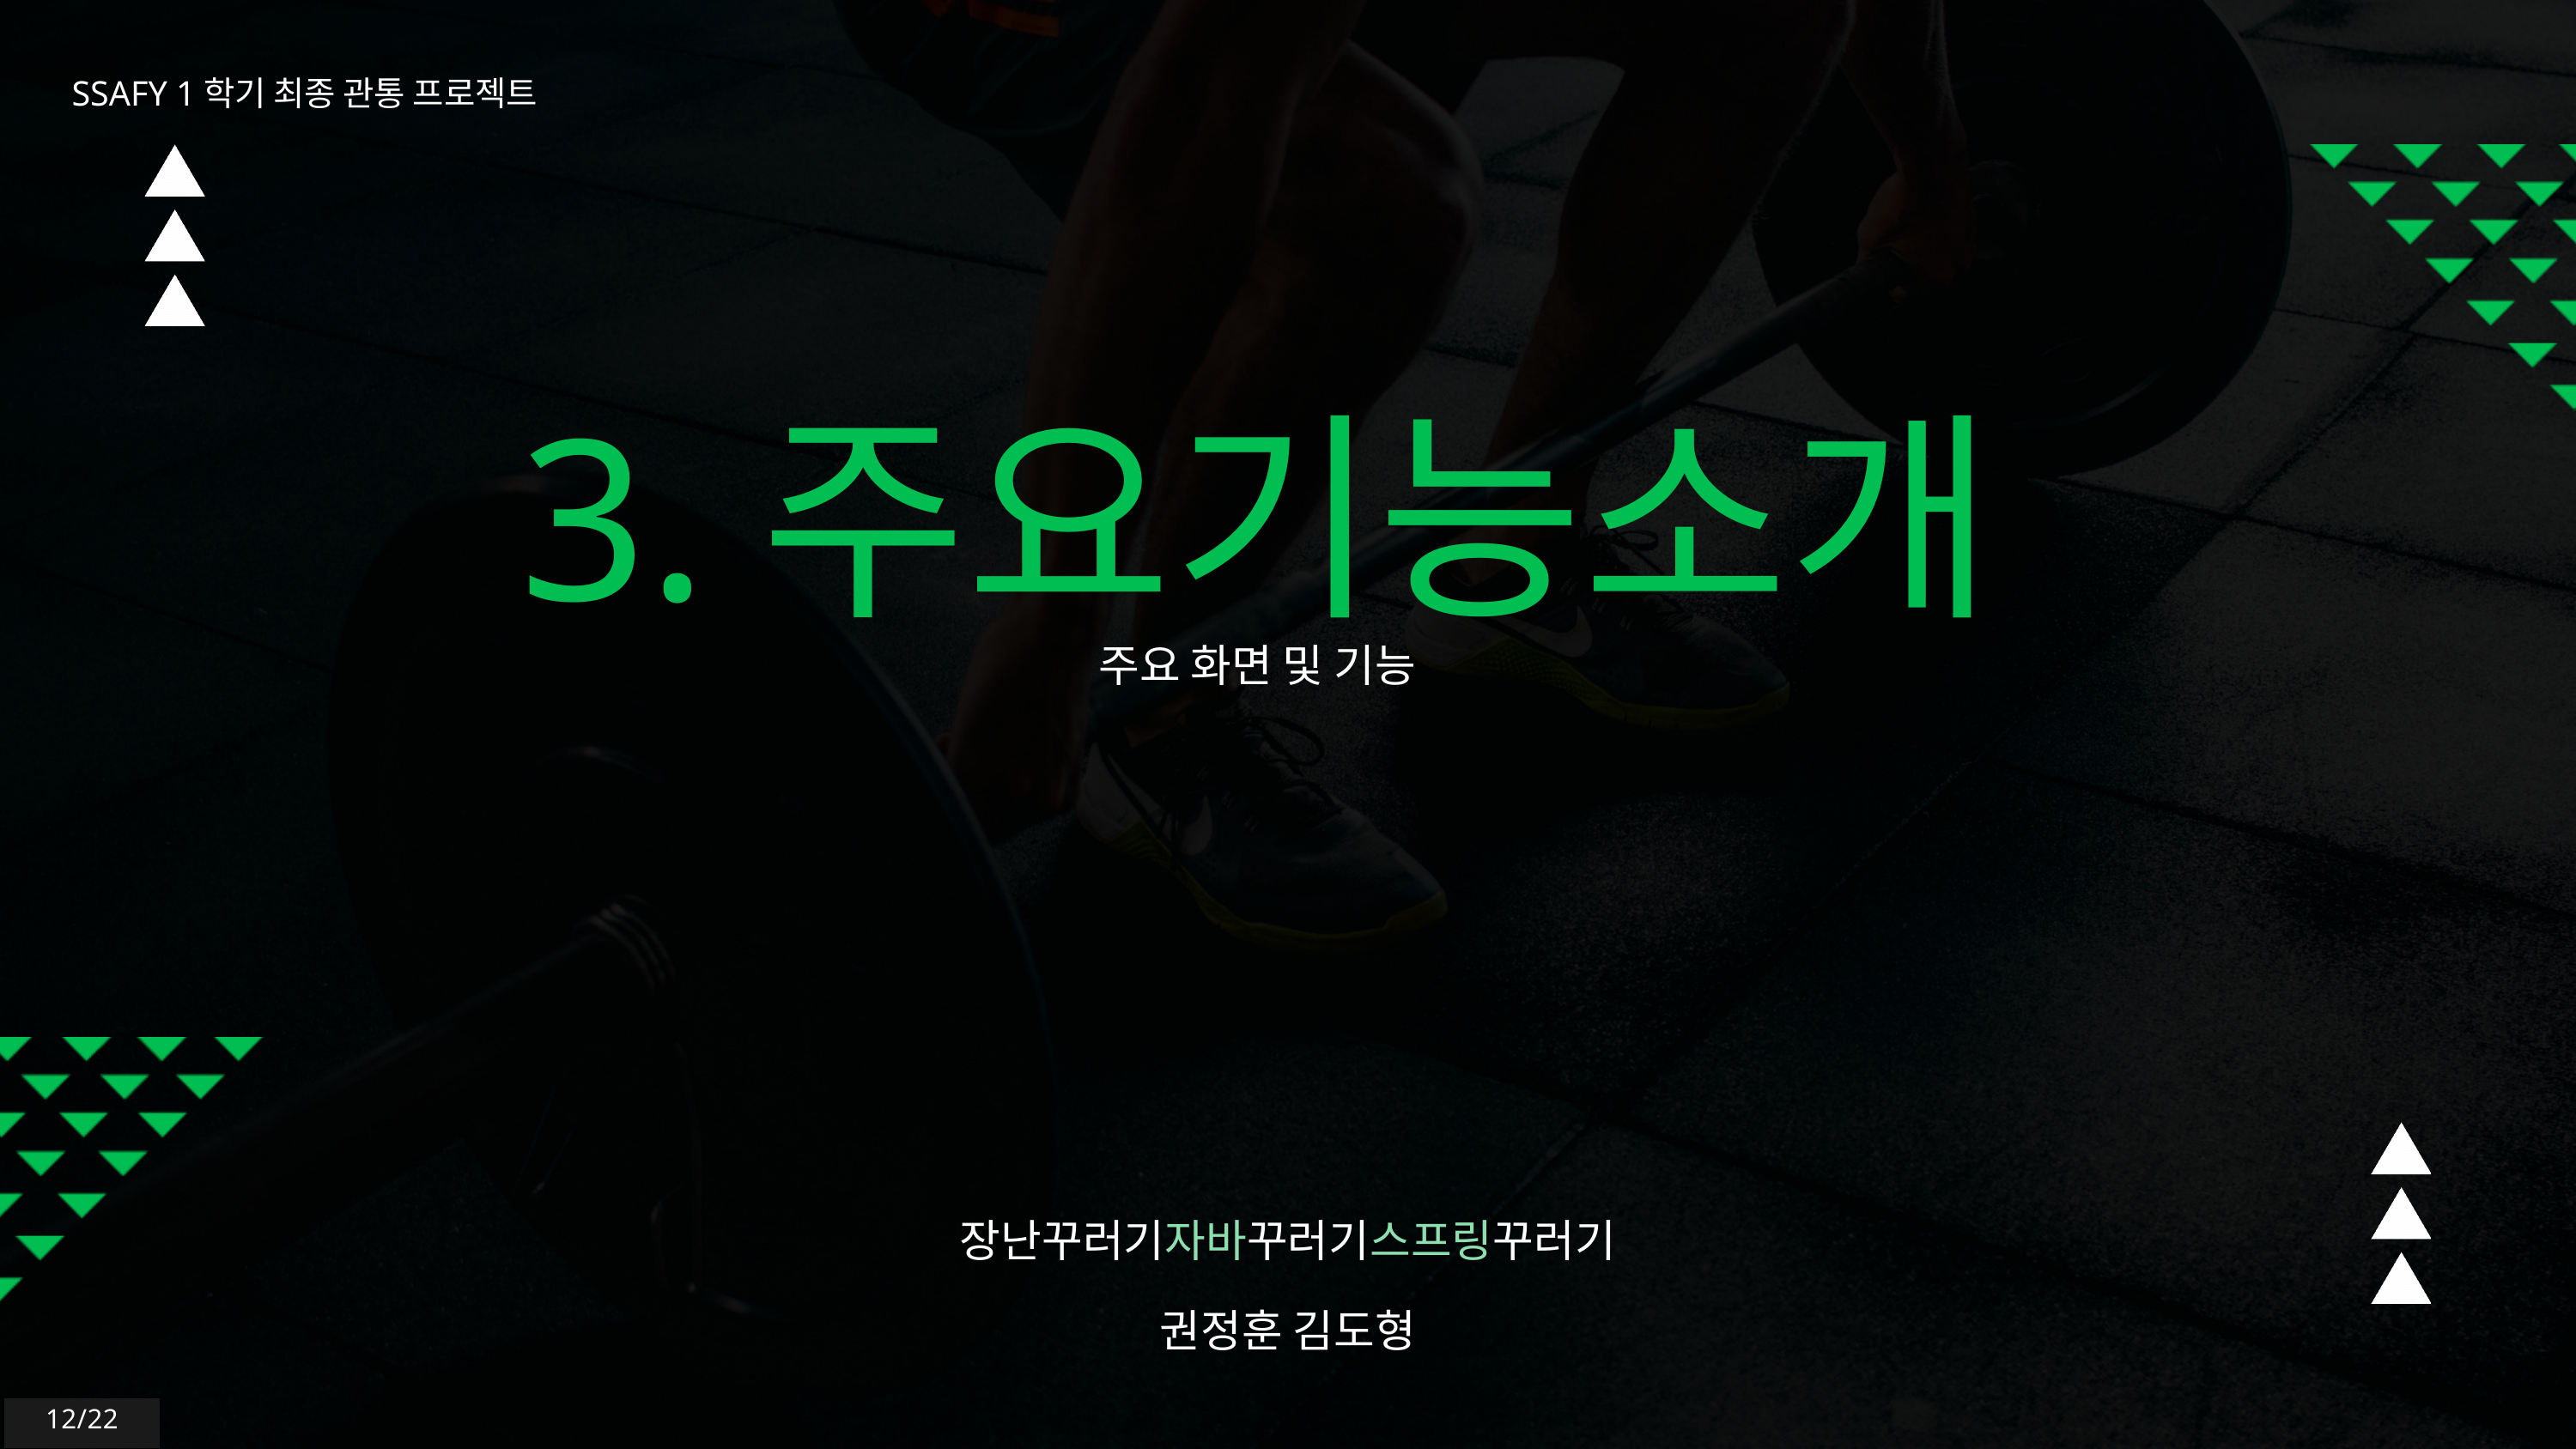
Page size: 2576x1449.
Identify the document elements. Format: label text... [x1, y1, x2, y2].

text_box 장난꾸러기자바꾸러기스프링꾸러기 [726, 1203, 1850, 1266]
text_box 권정훈 김도형 [726, 1294, 1850, 1357]
text_box [0, 0, 2576, 1449]
text_box [2370, 1122, 2432, 1304]
text_box [0, 1037, 266, 1304]
text_box [2310, 144, 2576, 411]
text_box SSAFY 1학기 최종 관통 프로젝트 [58, 65, 551, 113]
text_box 주요 화면 및 기능 [696, 627, 1819, 691]
text_box [144, 144, 205, 326]
text_box 3.주요기능소개 [283, 332, 2232, 646]
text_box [3, 1397, 161, 1449]
